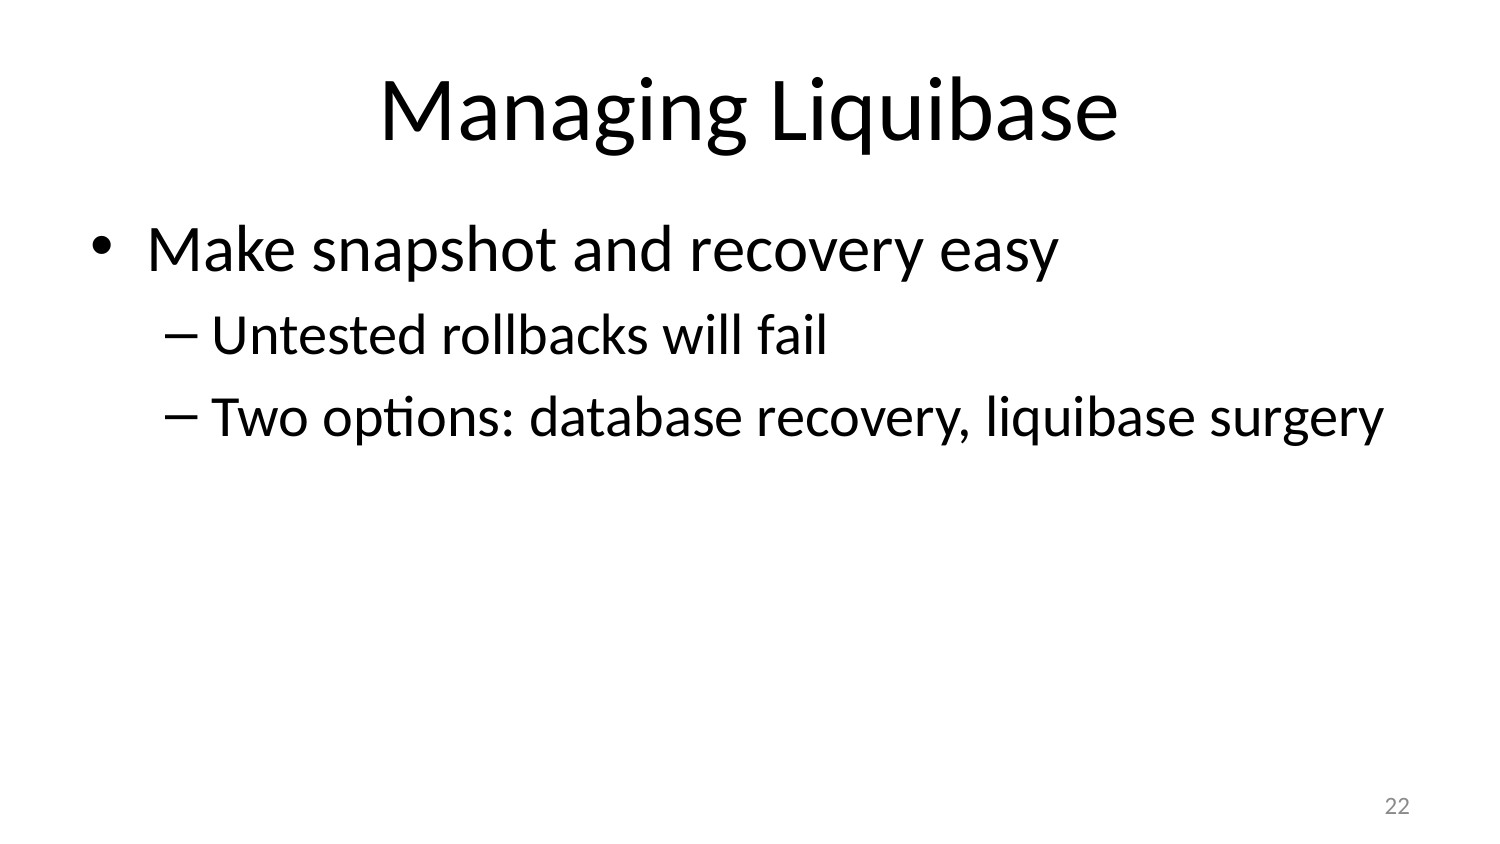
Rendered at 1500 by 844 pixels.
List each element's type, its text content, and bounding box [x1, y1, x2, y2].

title Managing Liquibase [75, 33, 1425, 175]
slide_number 22 [1074, 782, 1425, 827]
list Make snapshot and recovery easy Untested rollbacks will fail Two options: database recovery, liquibase surgery [75, 196, 1425, 754]
